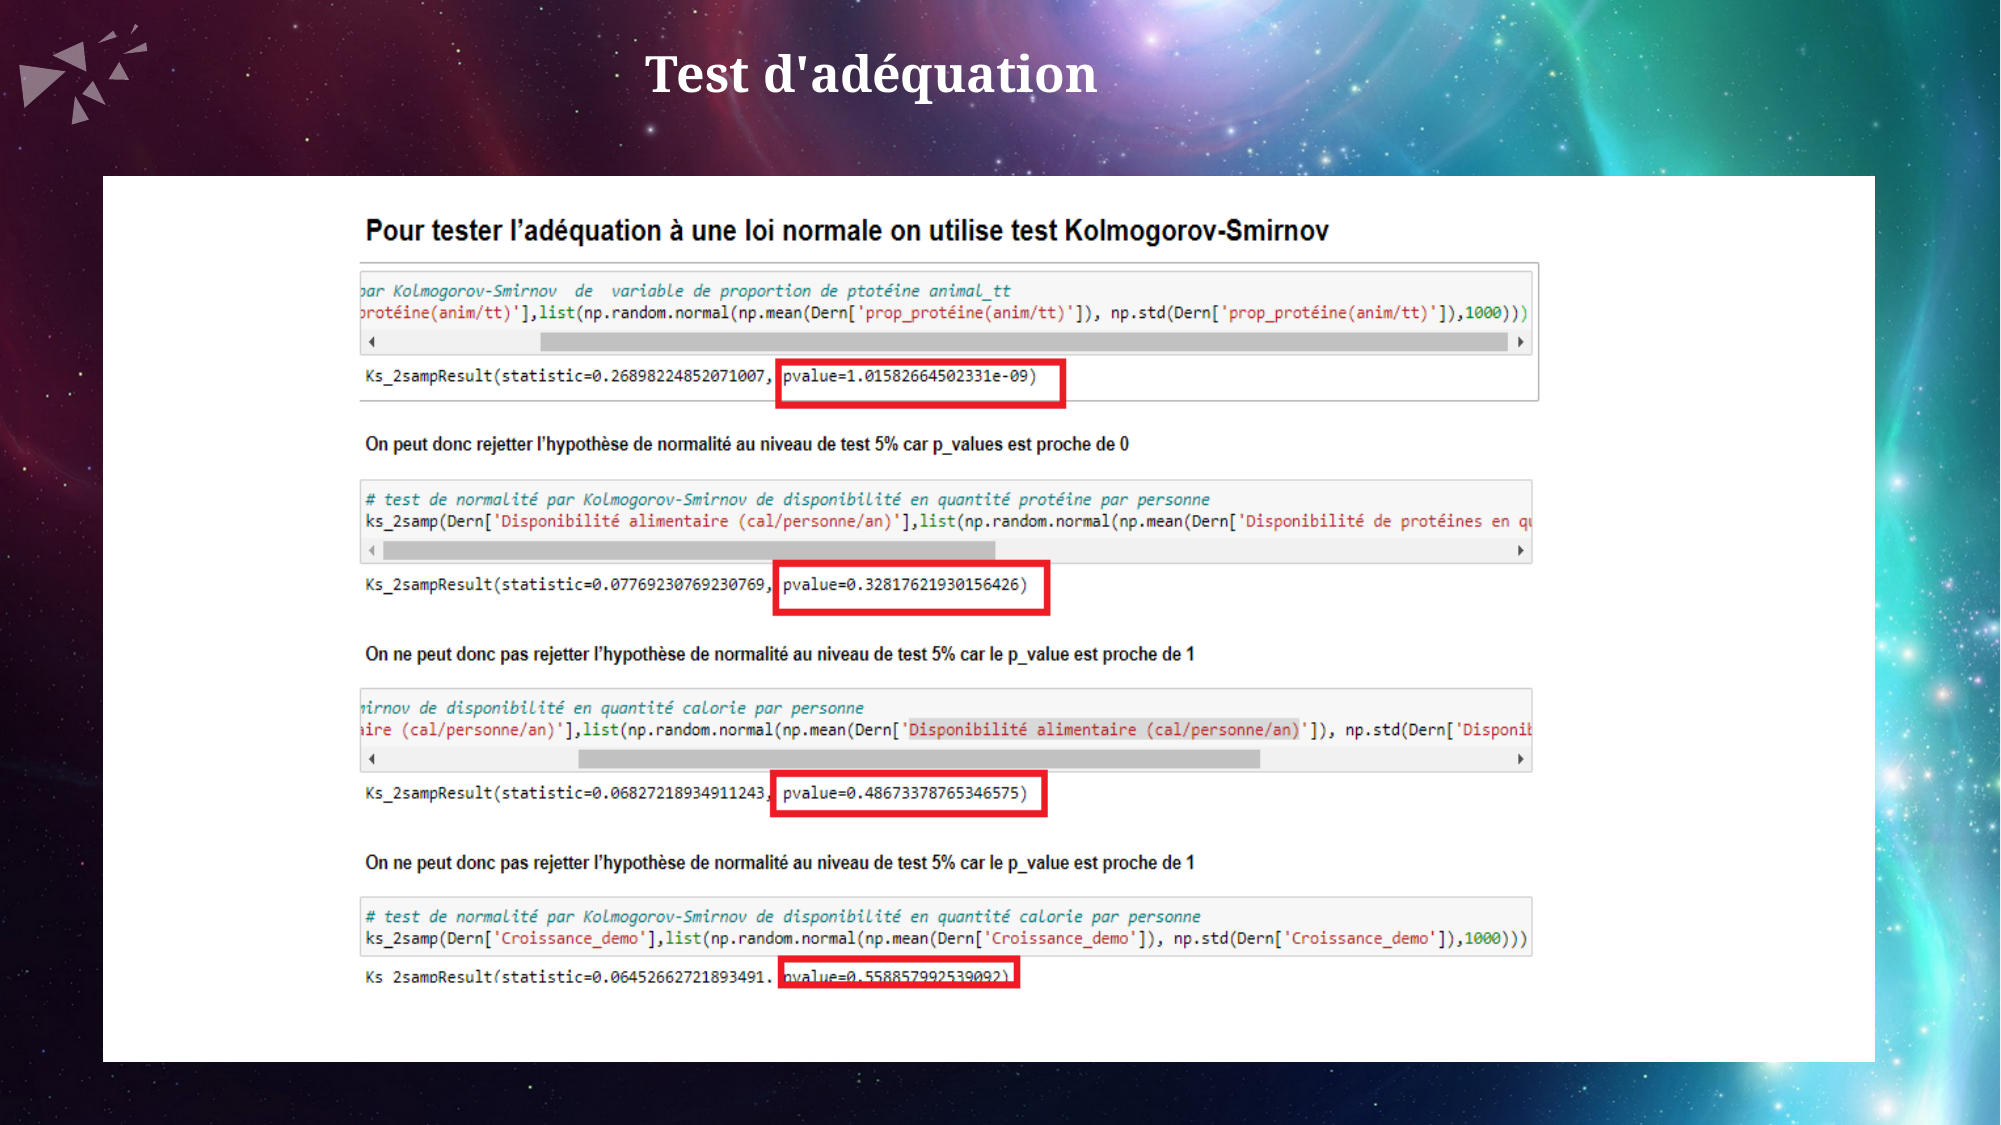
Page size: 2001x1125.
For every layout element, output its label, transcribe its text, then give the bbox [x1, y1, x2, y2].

text_box Test d'adéquation [271, 35, 1473, 111]
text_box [22, 39, 153, 123]
picture [0, 0, 2001, 1125]
